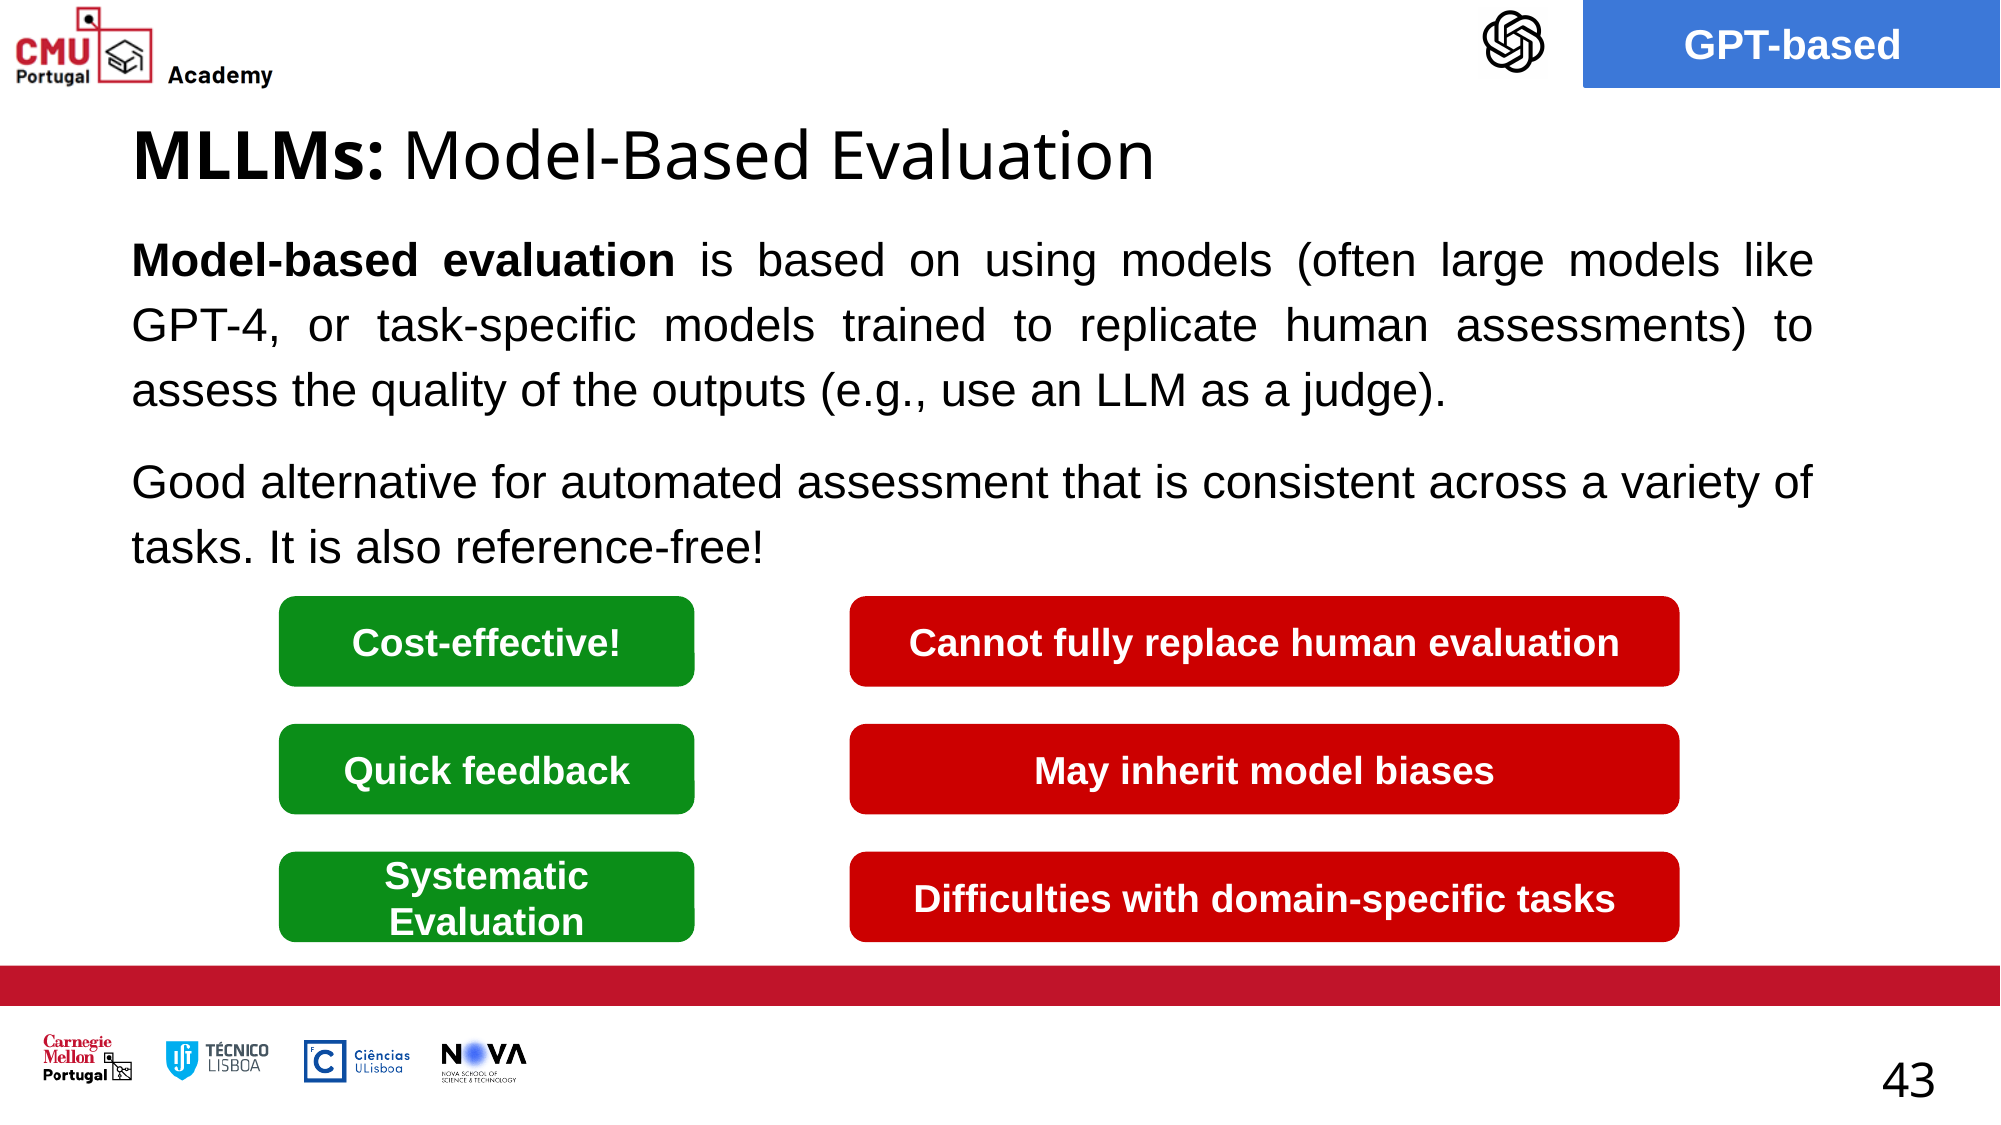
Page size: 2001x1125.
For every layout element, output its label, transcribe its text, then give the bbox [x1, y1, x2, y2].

picture [5, 3, 275, 91]
picture [1477, 7, 1549, 79]
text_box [281, 598, 693, 941]
subtitle MLLMs: Model-Based Evaluation [111, 70, 1975, 245]
slide_number 43 [1853, 1019, 1974, 1106]
text_box 43 [1830, 1042, 1953, 1103]
text_box Model-based evaluation is based on using models (often large models like GPT-4, or task-specific models trained to replicate human assessments) to assess the quality of the outputs (e.g., use an LLM as a judge). Good alternative for automated assessment that is consistent across a variety of tasks. It is also reference-free! [111, 200, 1837, 287]
text_box GPT-based [1585, 0, 2000, 87]
picture [0, 1011, 583, 1110]
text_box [851, 598, 1678, 941]
